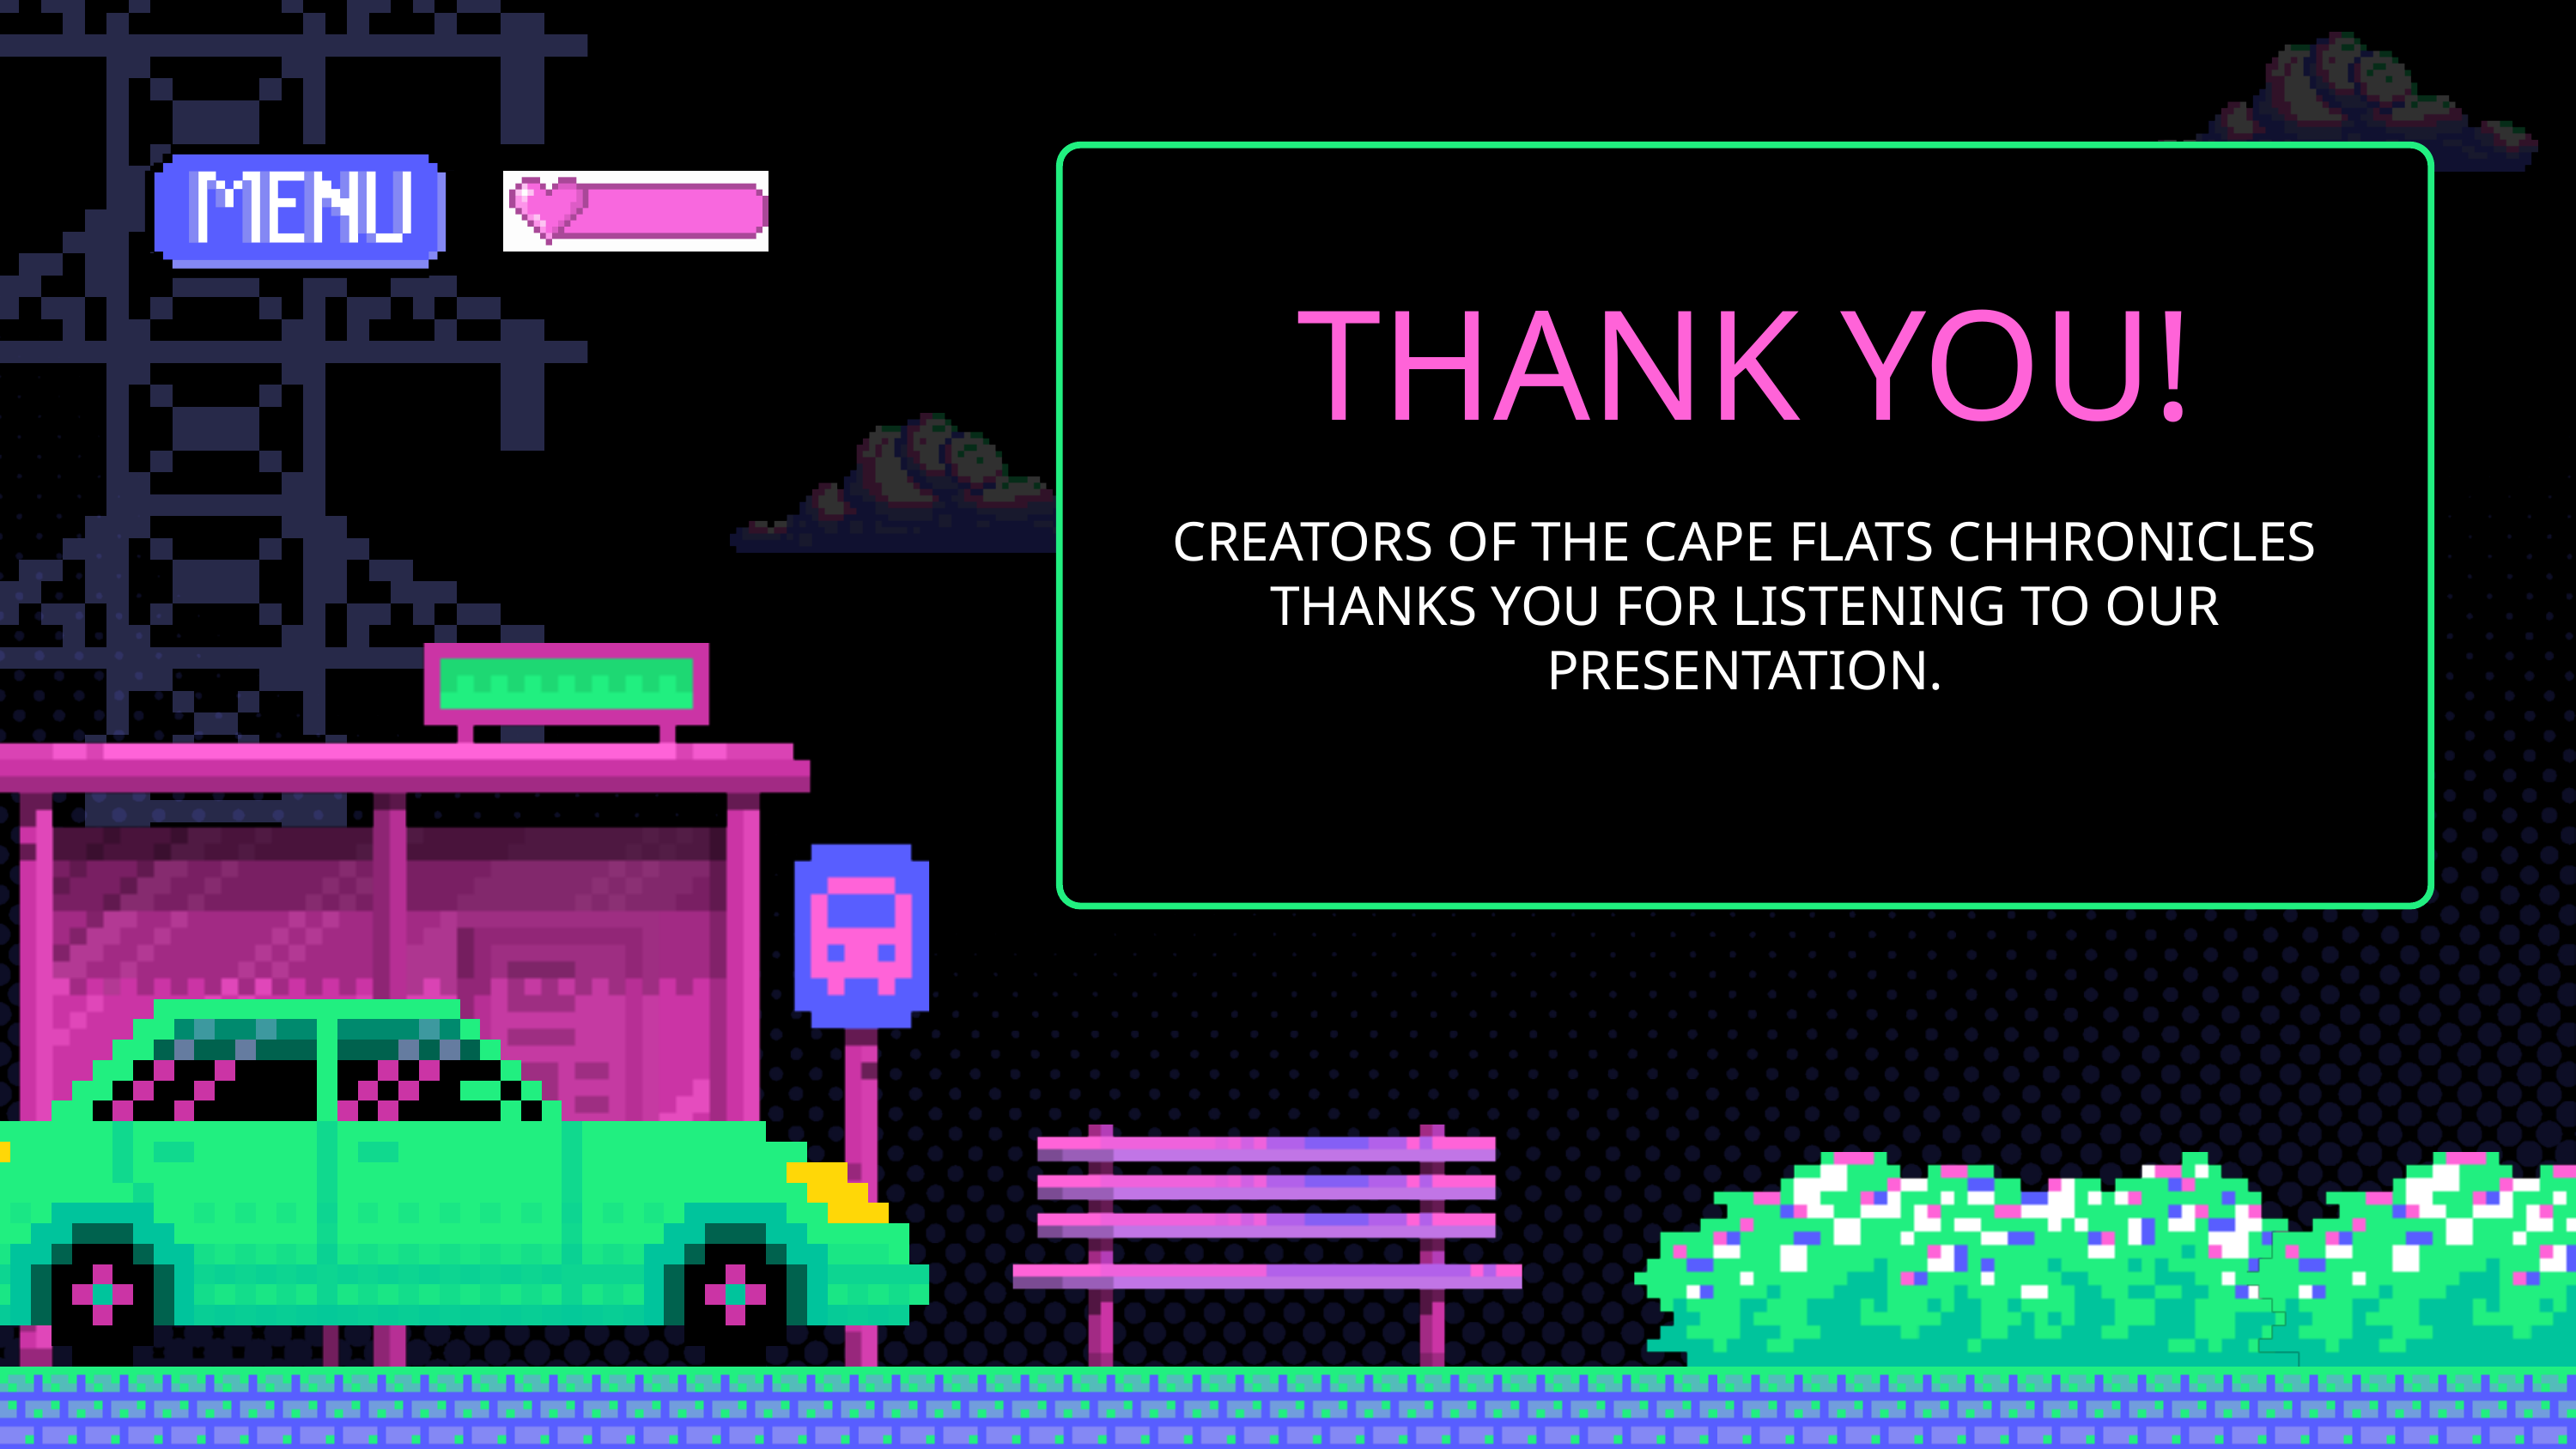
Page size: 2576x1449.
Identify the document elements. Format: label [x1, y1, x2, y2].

picture [503, 171, 769, 252]
text_box [730, 413, 1054, 553]
text_box [2139, 32, 2538, 172]
text_box [0, 1366, 2576, 1449]
text_box [1151, 281, 2340, 770]
text_box [0, 999, 930, 1366]
text_box [1634, 1152, 2246, 1366]
text_box [0, 0, 588, 643]
text_box [1012, 1125, 1522, 1366]
text_box [144, 144, 455, 278]
text_box [0, 643, 930, 999]
text_box [588, 277, 2576, 1366]
text_box [1059, 144, 2432, 906]
text_box [2246, 1152, 2576, 1366]
